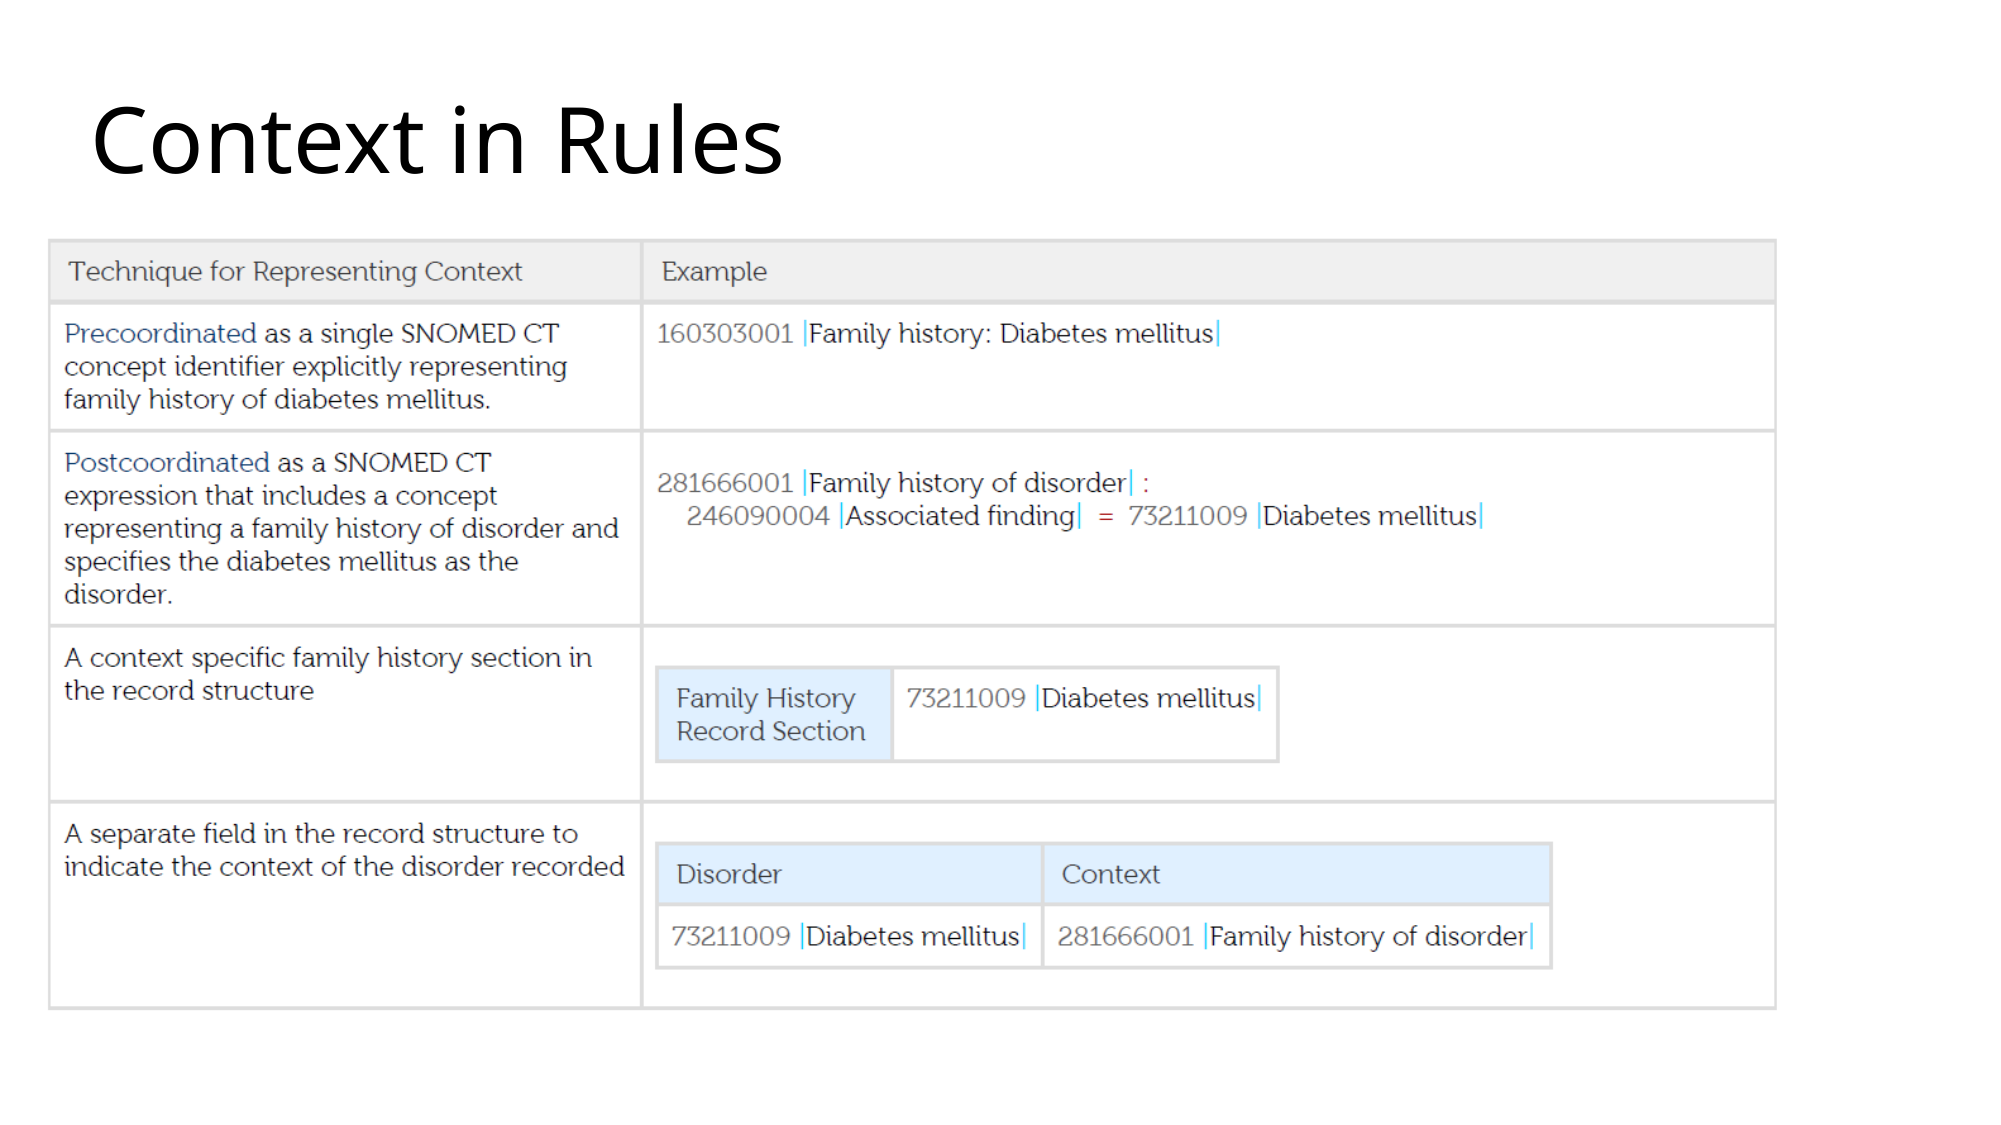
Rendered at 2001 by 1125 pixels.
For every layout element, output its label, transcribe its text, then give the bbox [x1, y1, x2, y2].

title Context in Rules [75, 35, 1801, 225]
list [33, 225, 1801, 1014]
